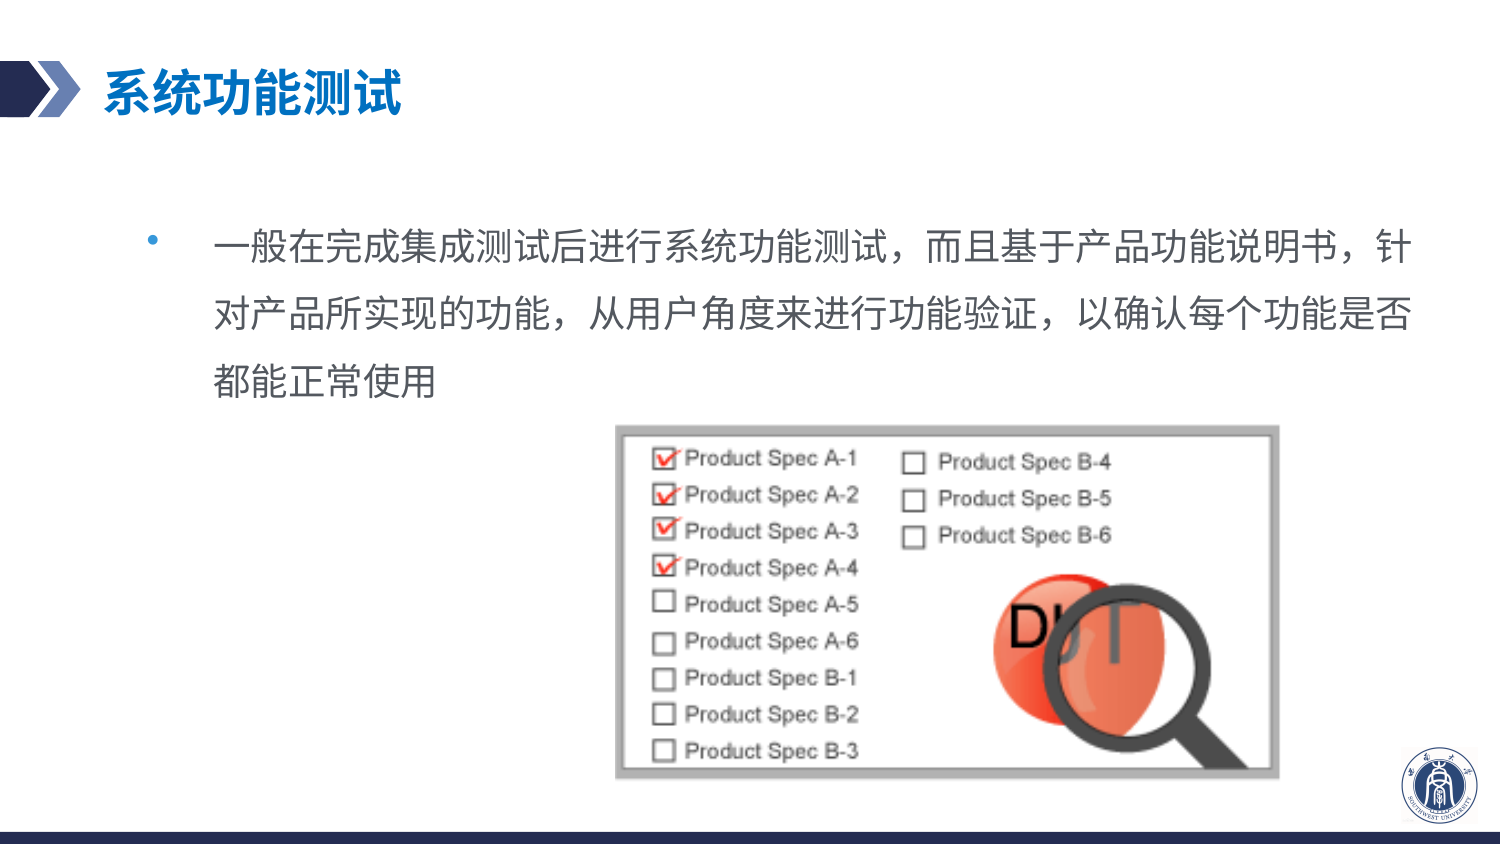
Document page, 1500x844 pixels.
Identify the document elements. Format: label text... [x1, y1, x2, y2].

picture [615, 424, 1309, 817]
text_box 一般在完成集成测试后进行系统功能测试，而且基于产品功能说明书，针对产品所实现的功能，从用户角度来进行功能验证，以确认每个功能是否都能正常使用 [138, 154, 1448, 449]
title 系统功能测试 [87, 51, 1426, 138]
picture [1401, 747, 1478, 824]
